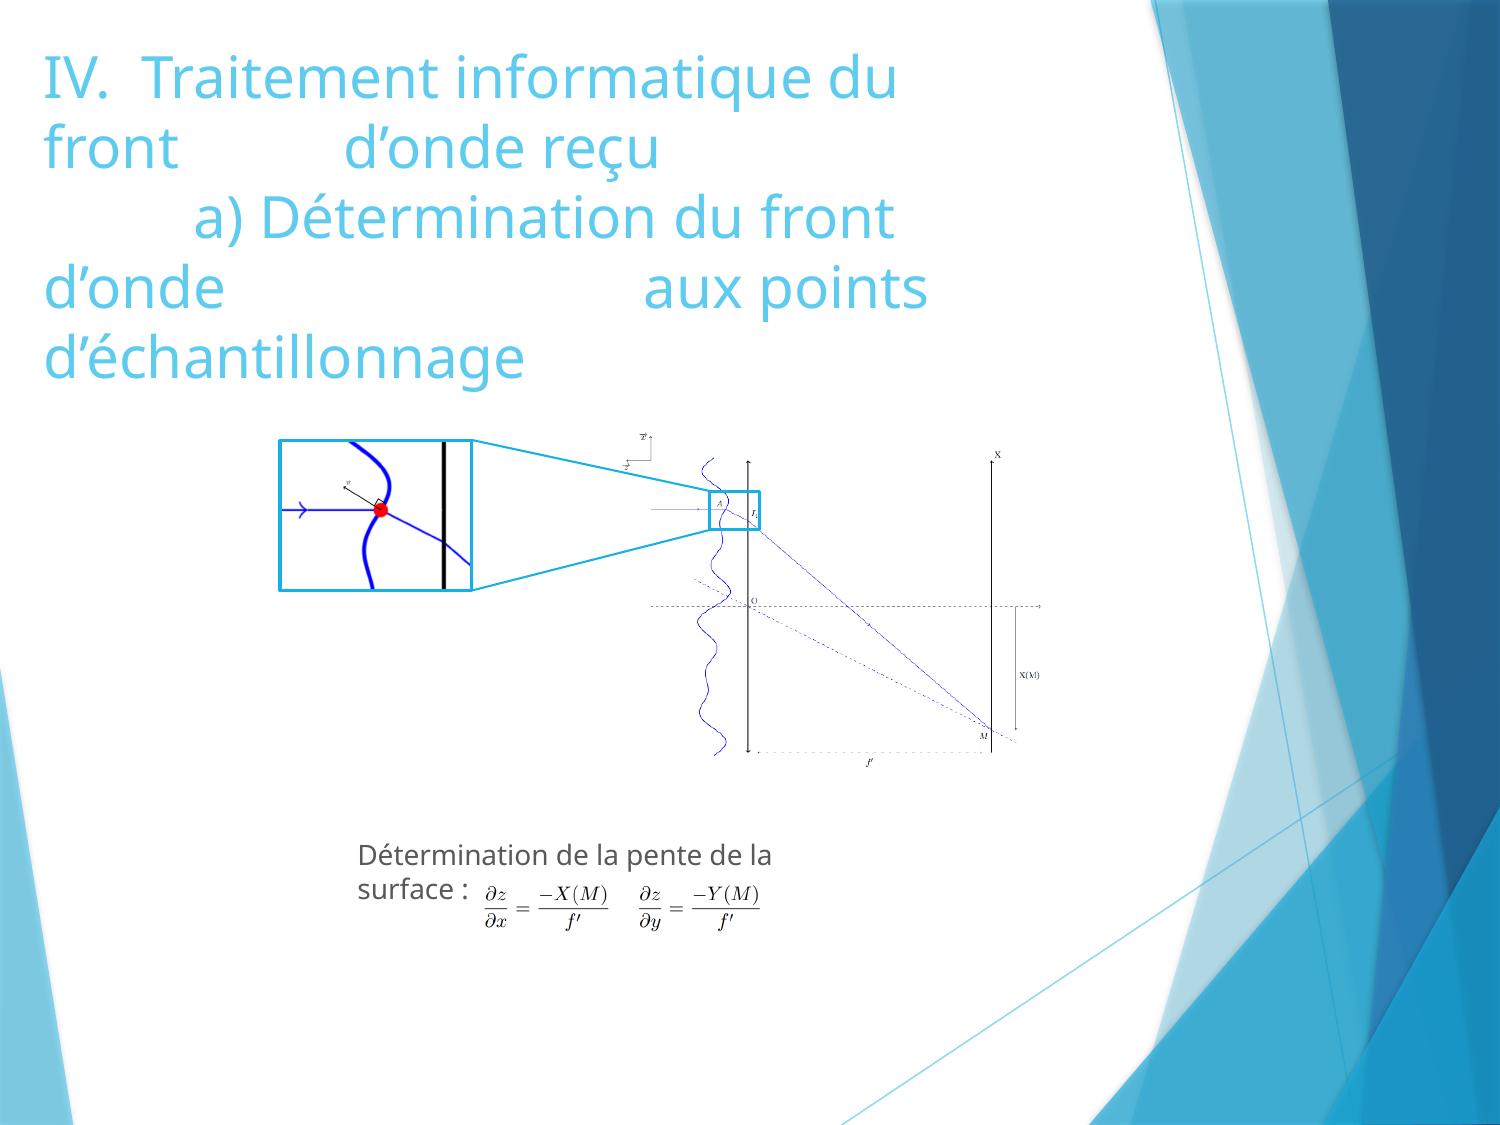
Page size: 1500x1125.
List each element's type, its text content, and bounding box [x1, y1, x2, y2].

title IV. Traitement informatique du front d’onde reçu a) Détermination du front d’onde aux points d’échantillonnage [28, 32, 1037, 325]
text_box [471, 439, 712, 492]
picture [279, 440, 473, 591]
text_box Détermination de la pente de la surface : [342, 830, 902, 913]
picture [602, 411, 1070, 793]
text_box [471, 529, 712, 592]
picture [471, 875, 765, 949]
